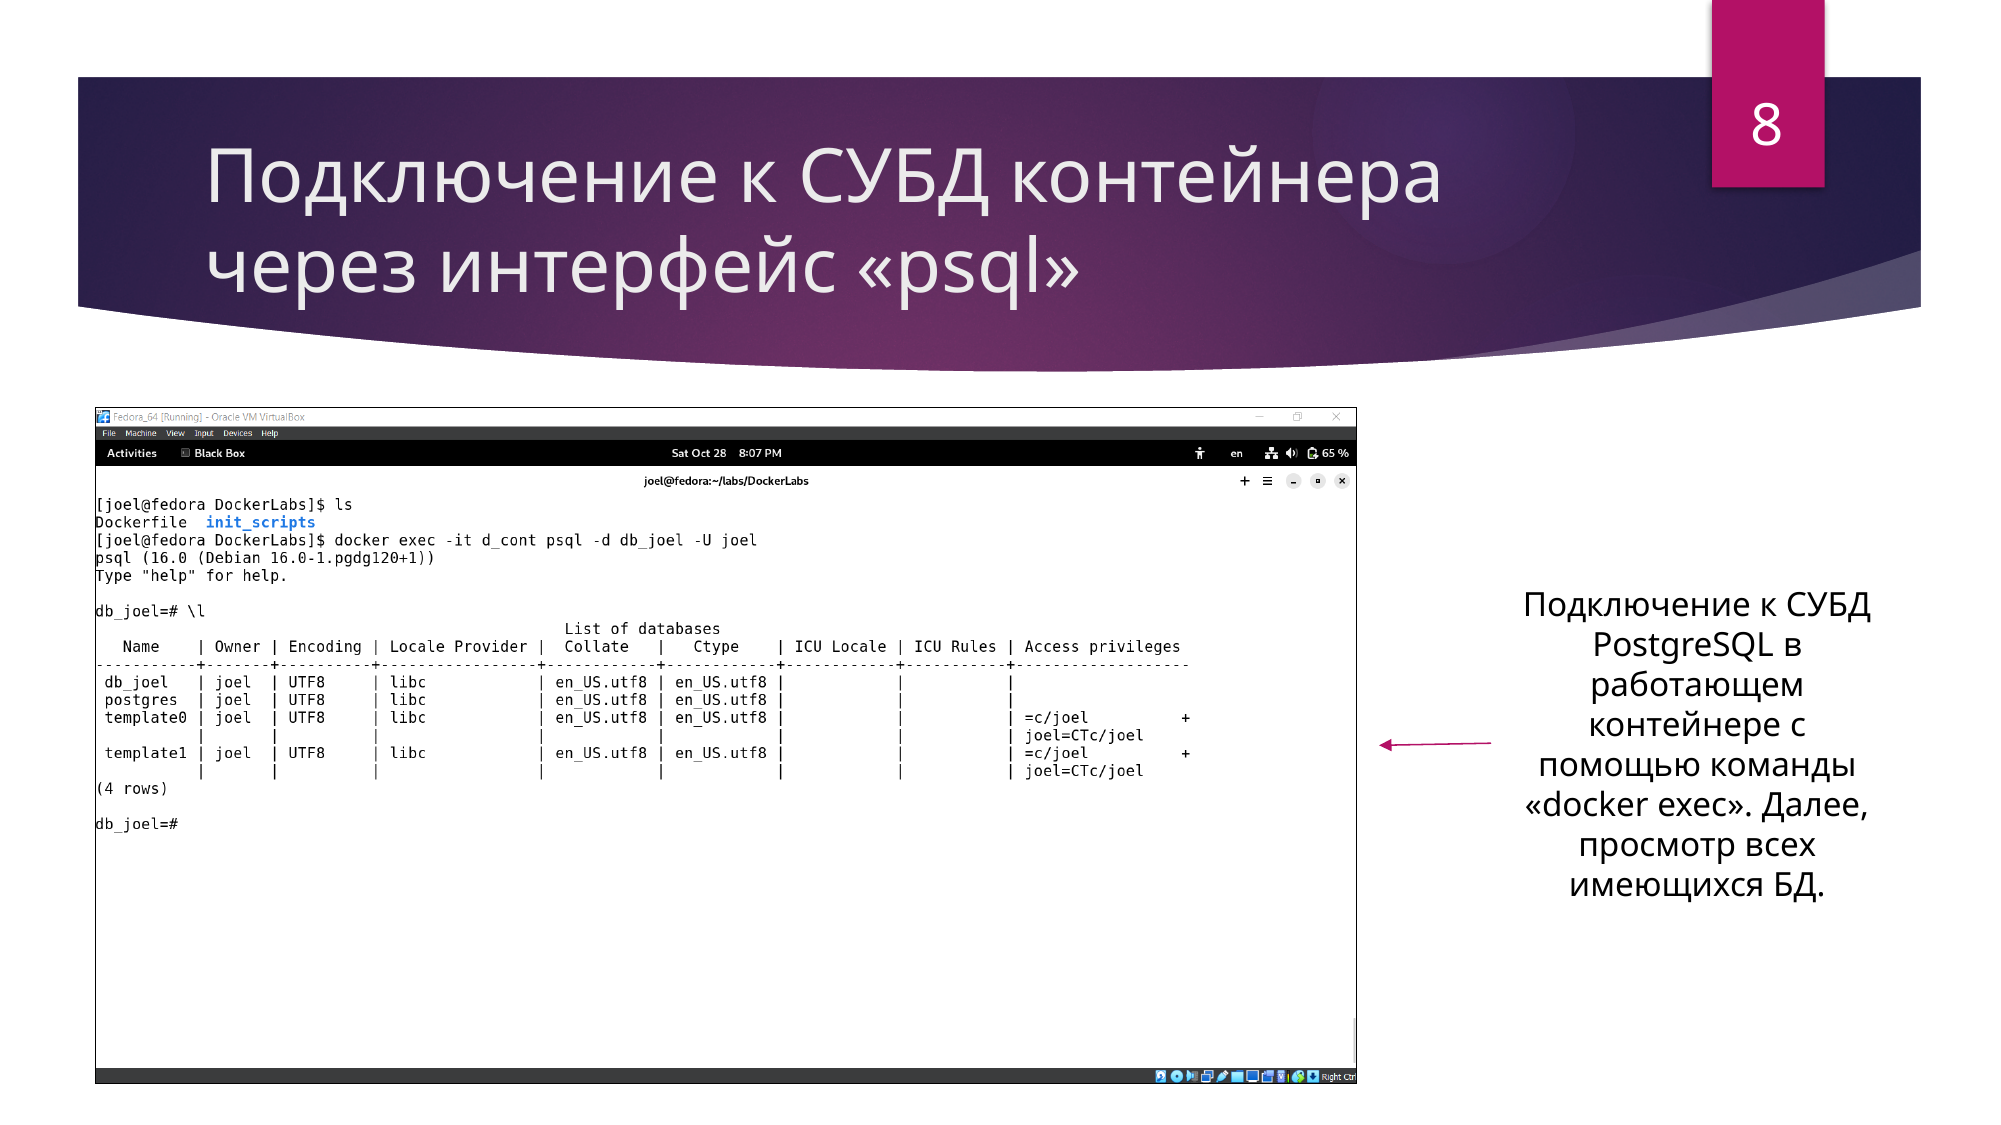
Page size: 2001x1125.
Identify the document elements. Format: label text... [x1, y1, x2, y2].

slide_number 8 [1698, 48, 1836, 175]
title Подключение к СУБД контейнера через интерфейс «psql» [189, 159, 1627, 276]
picture [95, 406, 1357, 1084]
text_box Подключение к СУБД PostgreSQL в работающем контейнере с помощью команды «docker exec». Далее, просмотр всех имеющихся БД. [1490, 576, 1905, 911]
